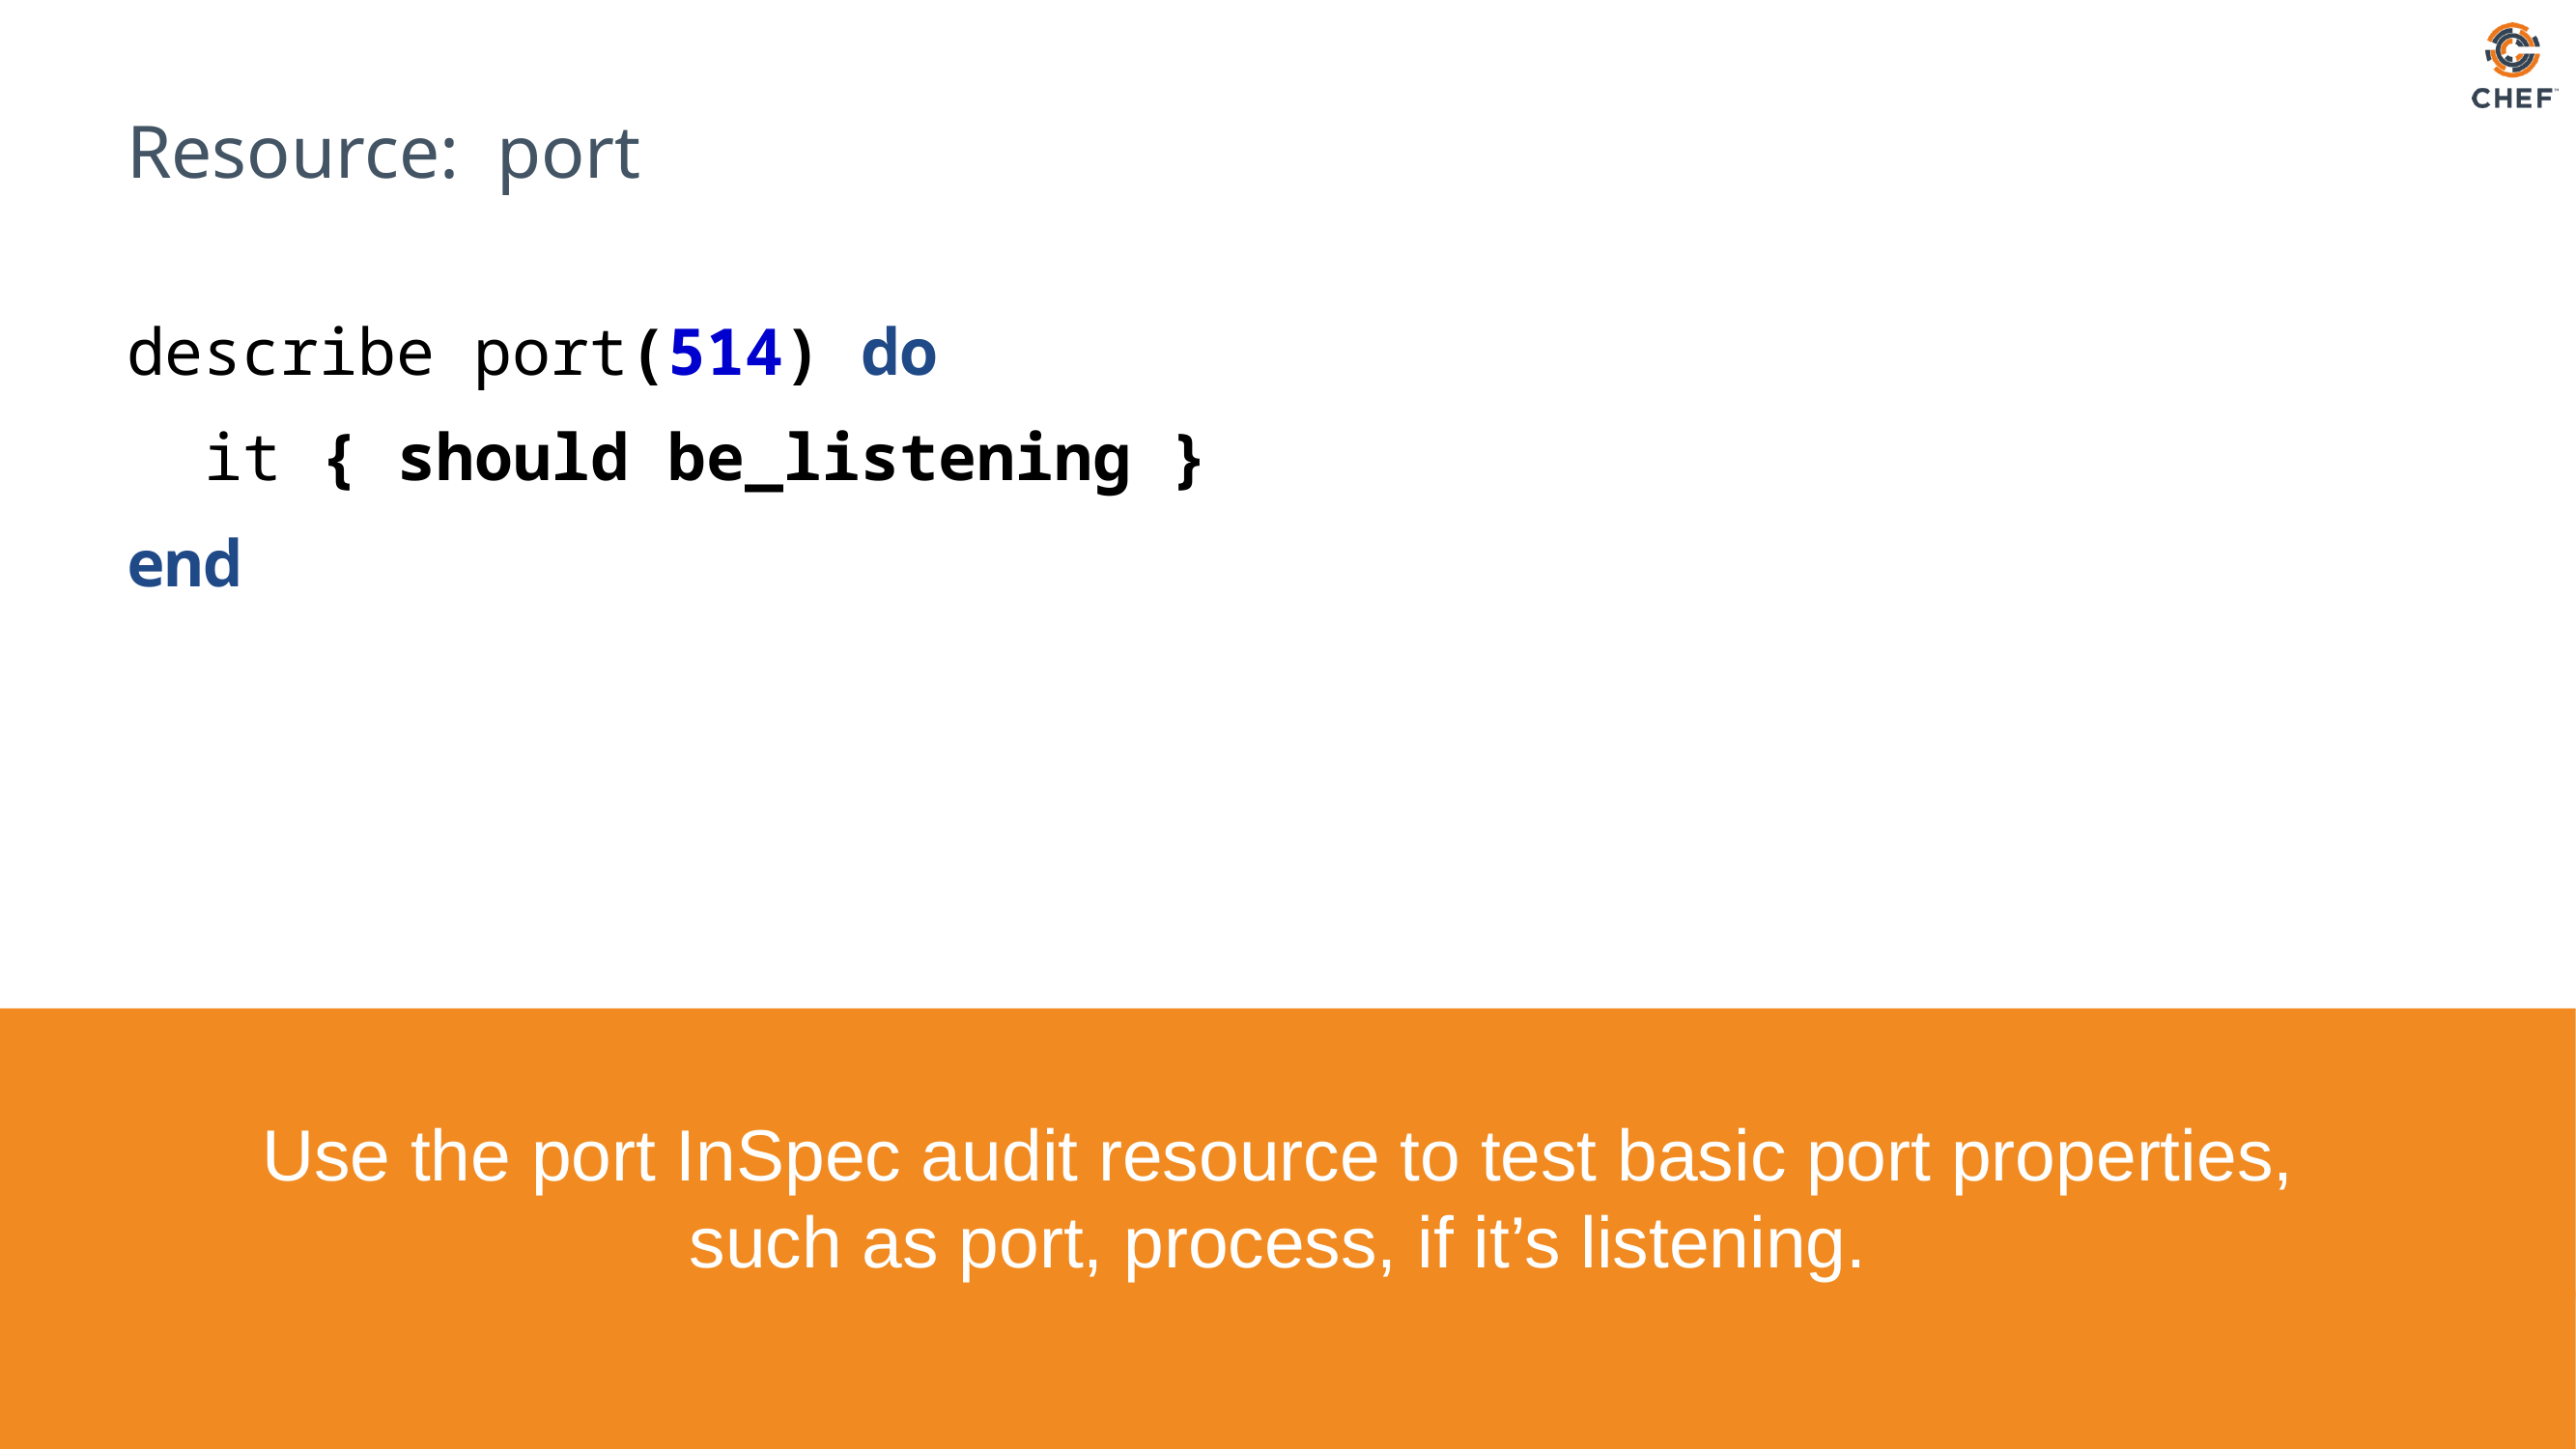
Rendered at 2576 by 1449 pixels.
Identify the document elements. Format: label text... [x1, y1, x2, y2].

list describe port(514) do it { should be_listening } end [107, 300, 2469, 923]
text_box Use the port InSpec audit resource to test basic port properties, such as port, process, if it’s listening. [177, 1100, 2380, 1290]
picture [2472, 22, 2559, 108]
title Resource: port [107, 96, 2469, 214]
